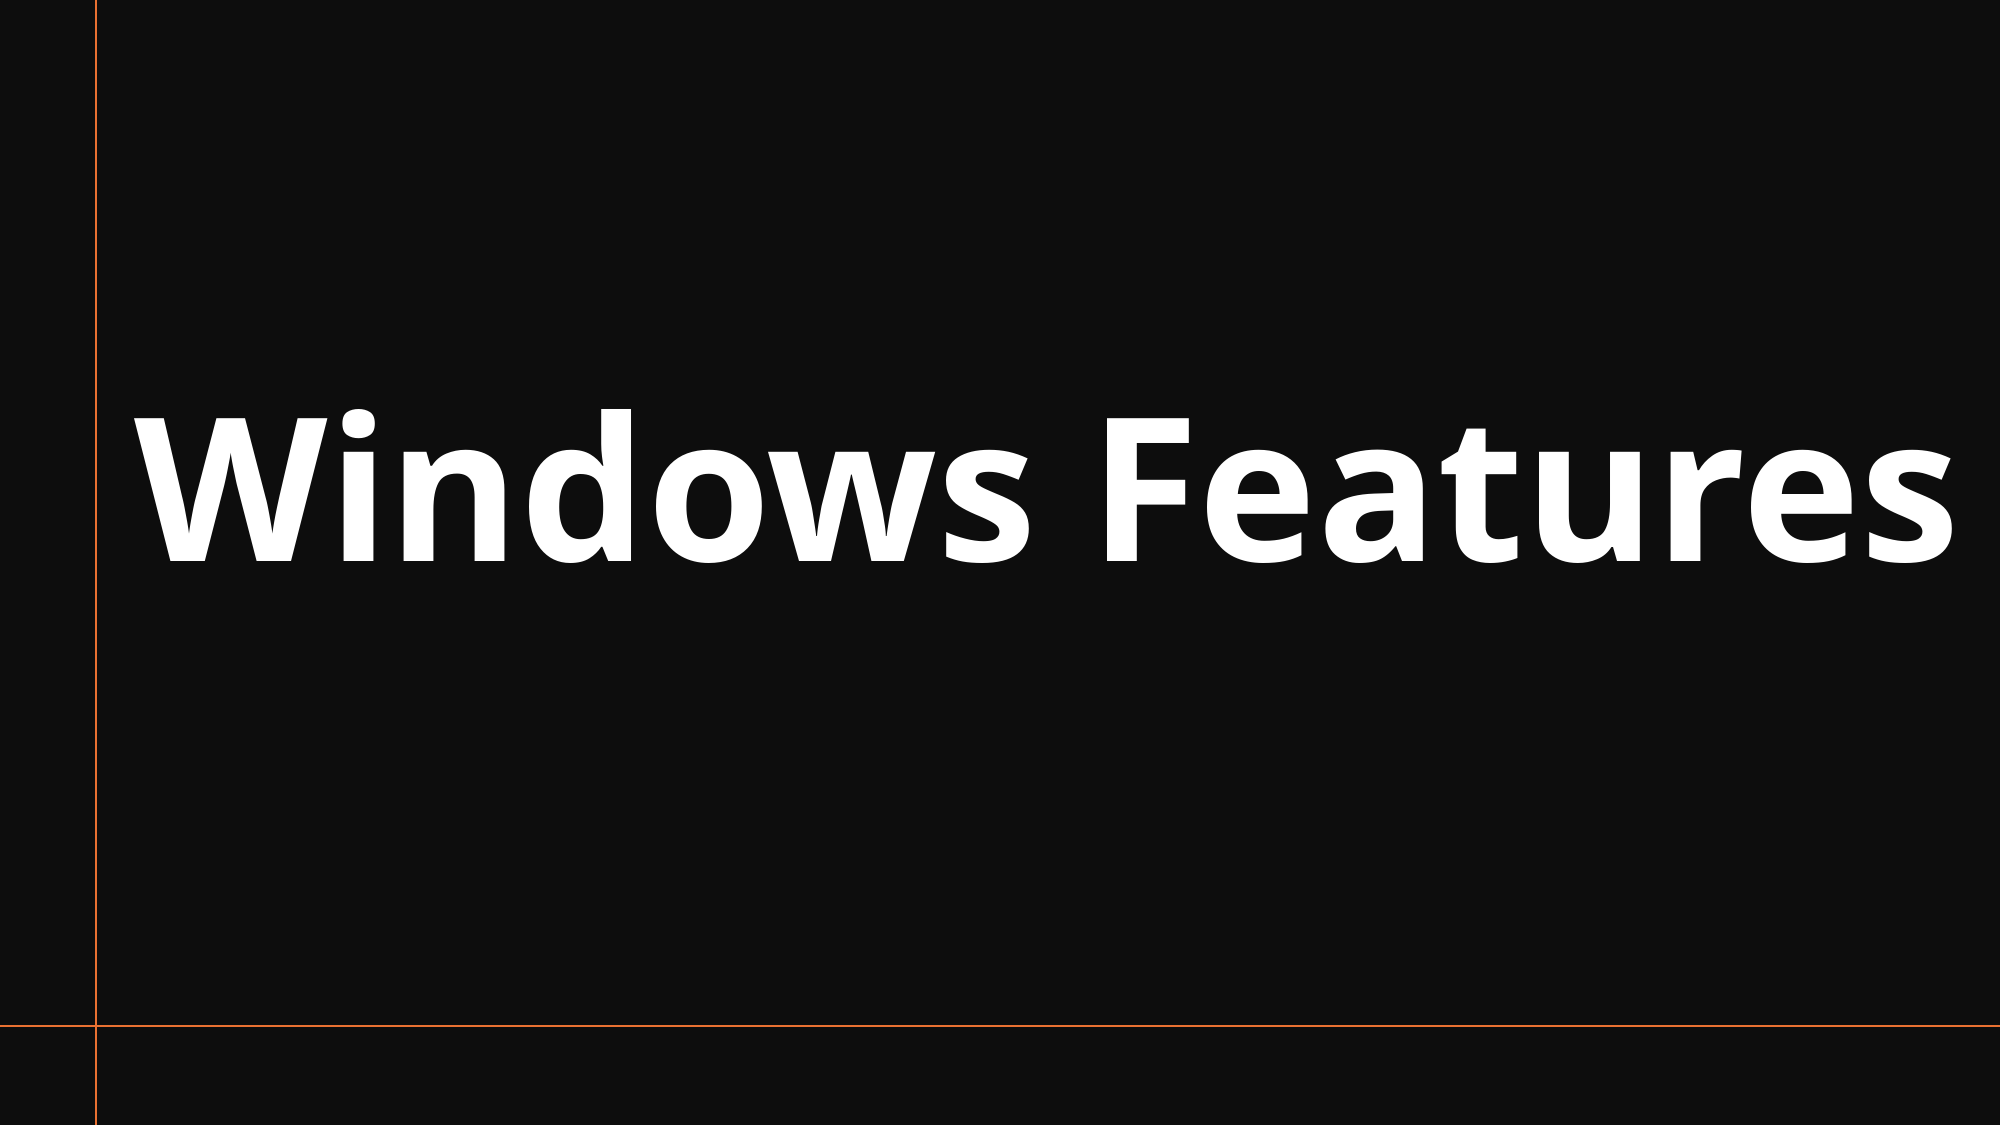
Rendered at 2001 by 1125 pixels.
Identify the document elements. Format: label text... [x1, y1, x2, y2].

text_box [0, 1027, 95, 1125]
text_box [0, 0, 95, 1025]
text_box [97, 1027, 2000, 1125]
title Windows Features [114, 205, 1982, 852]
text_box [97, 0, 2000, 1025]
